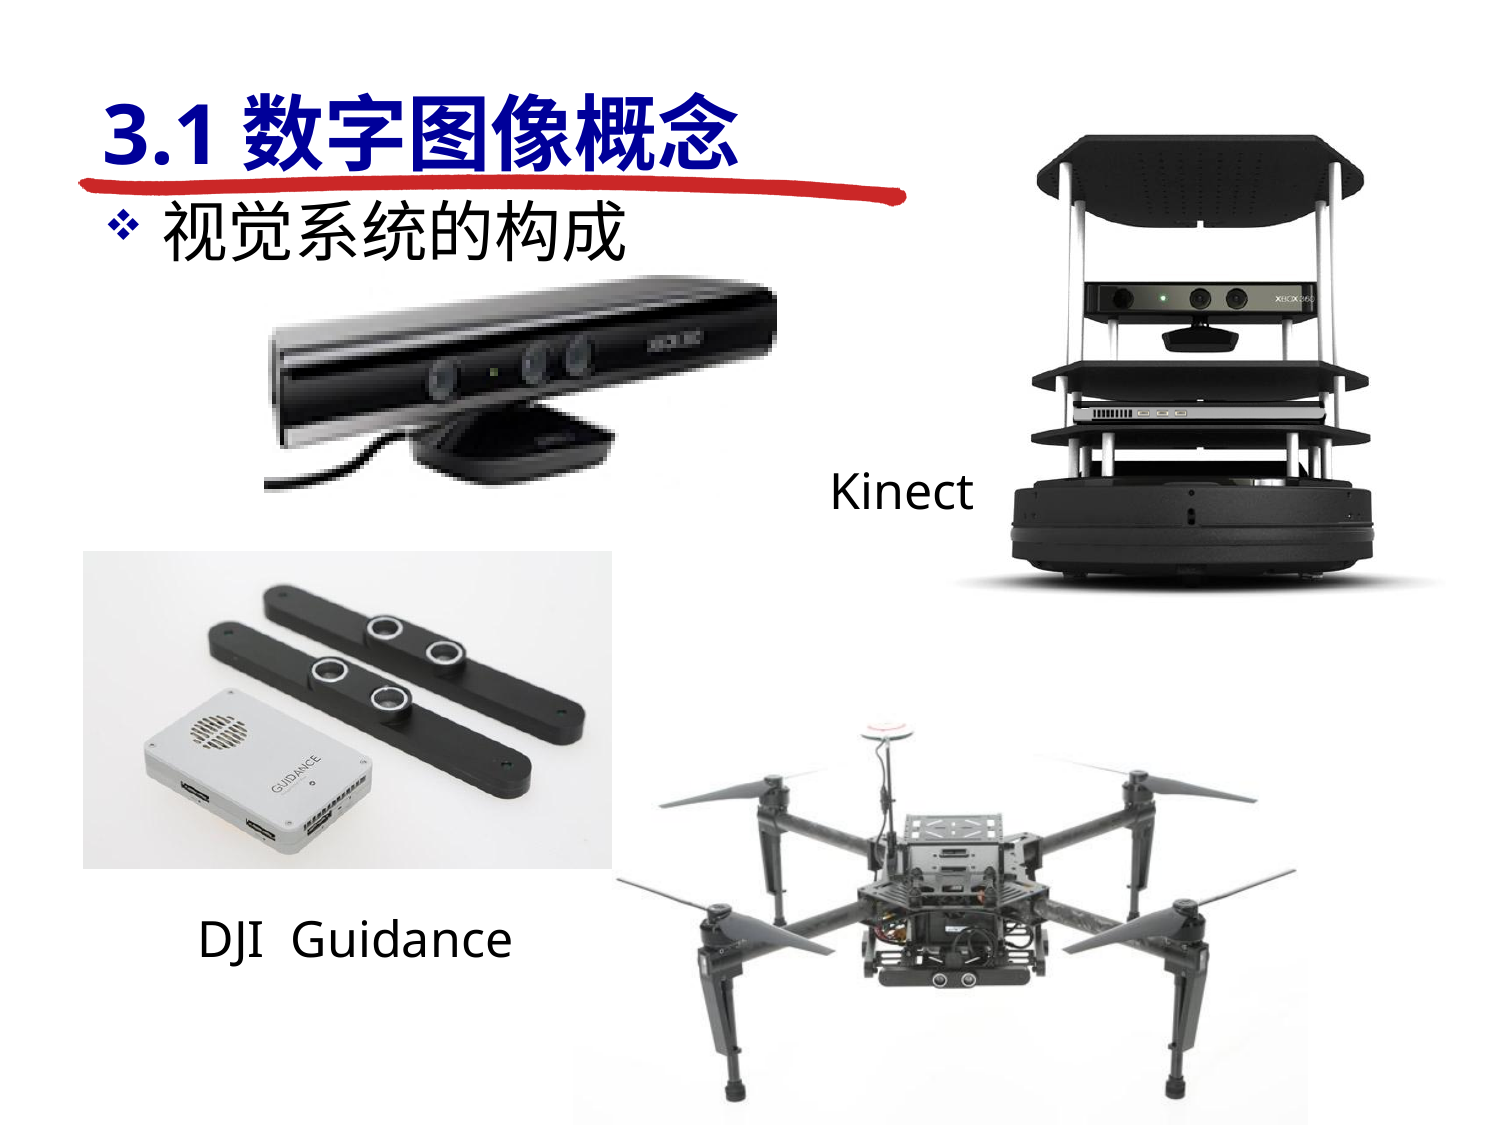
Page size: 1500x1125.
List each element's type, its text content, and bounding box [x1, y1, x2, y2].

text_box DJI Guidance [182, 899, 529, 975]
picture [74, 166, 917, 215]
picture [264, 259, 777, 498]
text_box 视觉系统的构成 [90, 194, 941, 317]
picture [83, 551, 1308, 1125]
title 3.1数字图像概念 [87, 37, 935, 194]
picture [946, 111, 1446, 615]
text_box Kinect [815, 452, 941, 528]
